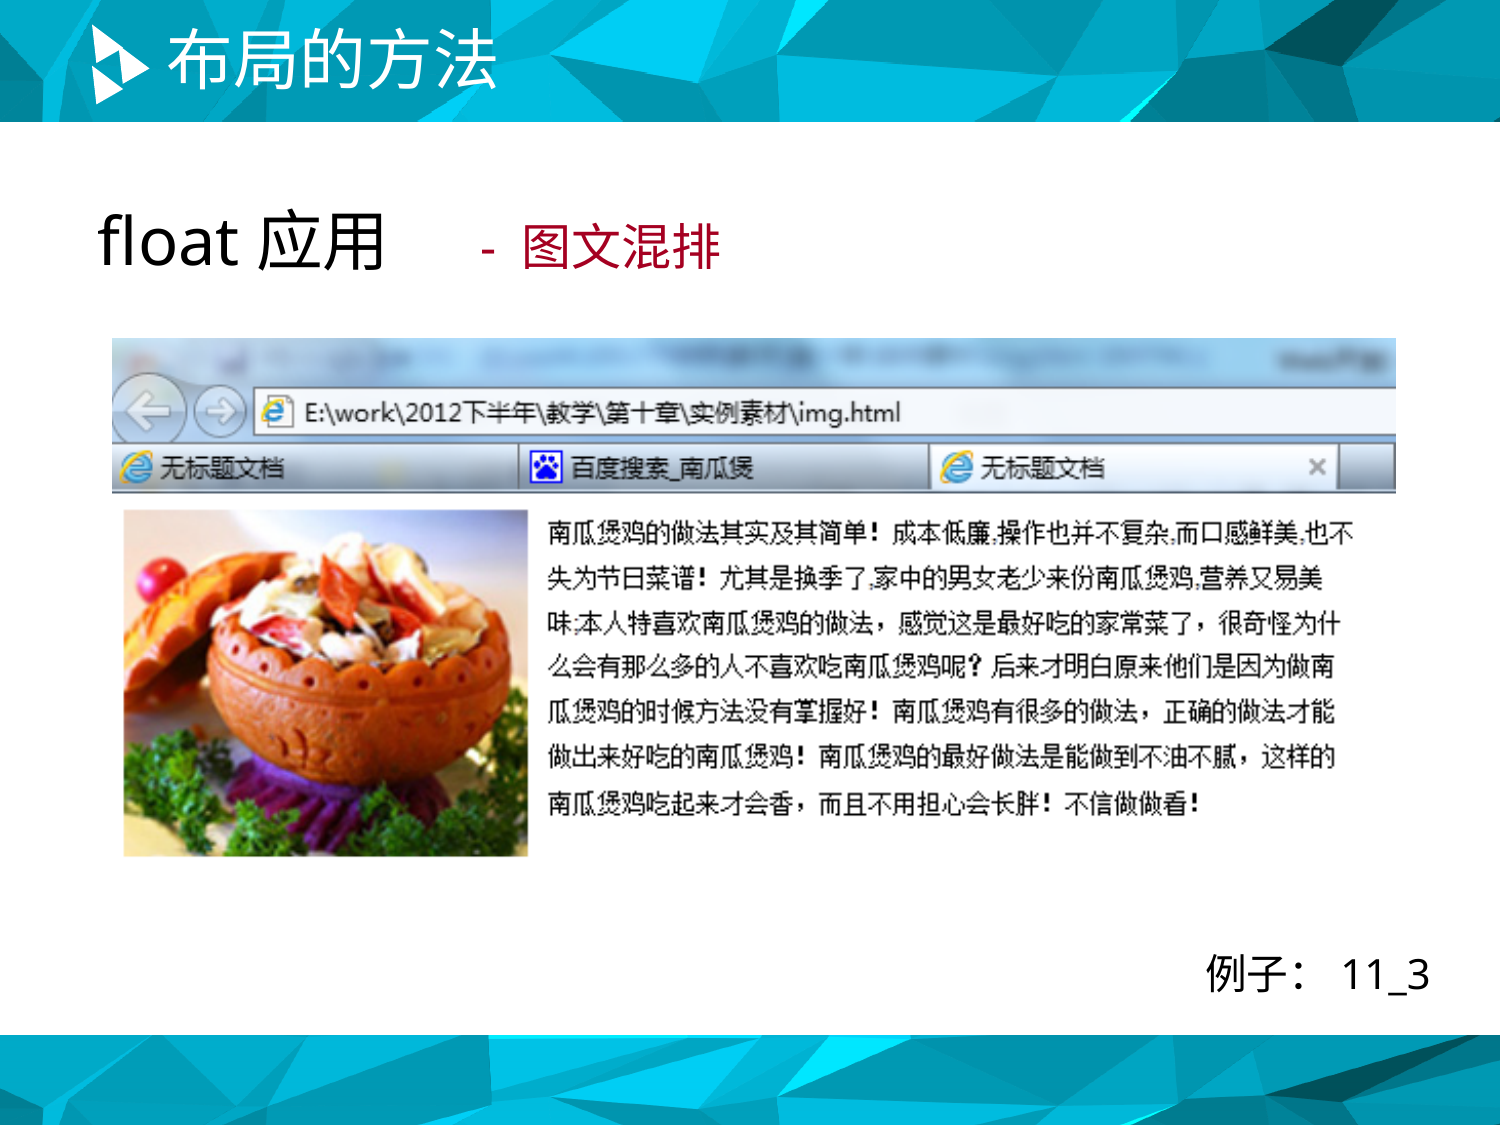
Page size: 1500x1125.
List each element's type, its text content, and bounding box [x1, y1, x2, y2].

text_box float应用 [83, 191, 405, 287]
text_box - 图文混排 [465, 208, 737, 284]
picture [0, 0, 1500, 122]
picture [112, 338, 1396, 892]
title 布局的方法 [151, 11, 1446, 115]
picture [0, 1035, 1500, 1125]
text_box 例子：11_3 [1190, 940, 1446, 1006]
